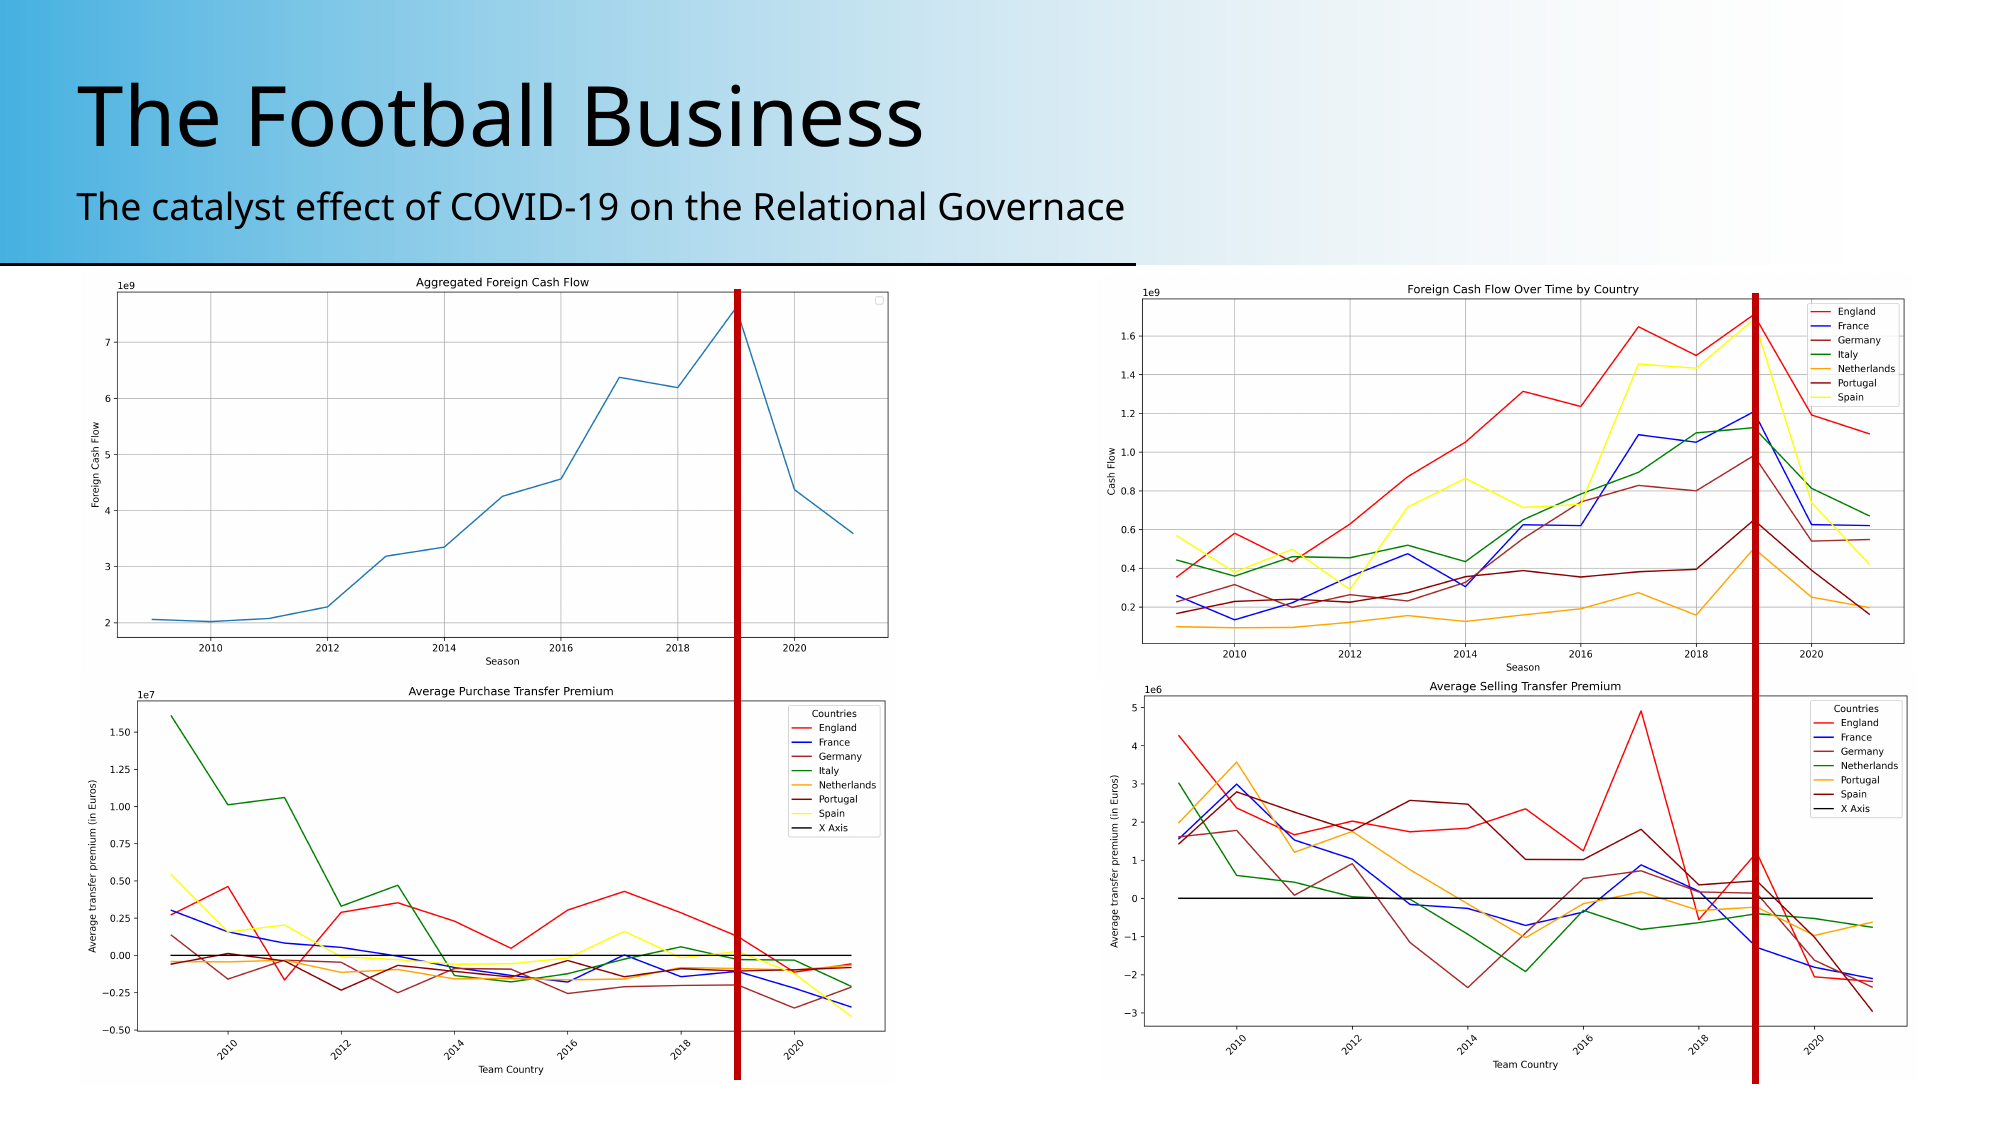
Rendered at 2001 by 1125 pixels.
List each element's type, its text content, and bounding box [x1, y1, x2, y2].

picture [77, 267, 898, 1085]
text_box [0, 0, 1847, 266]
text_box The Football Business [62, 38, 1700, 172]
text_box The catalyst effect of COVID-19 on the Relational Governace [61, 103, 1934, 236]
picture [1096, 274, 1918, 1081]
